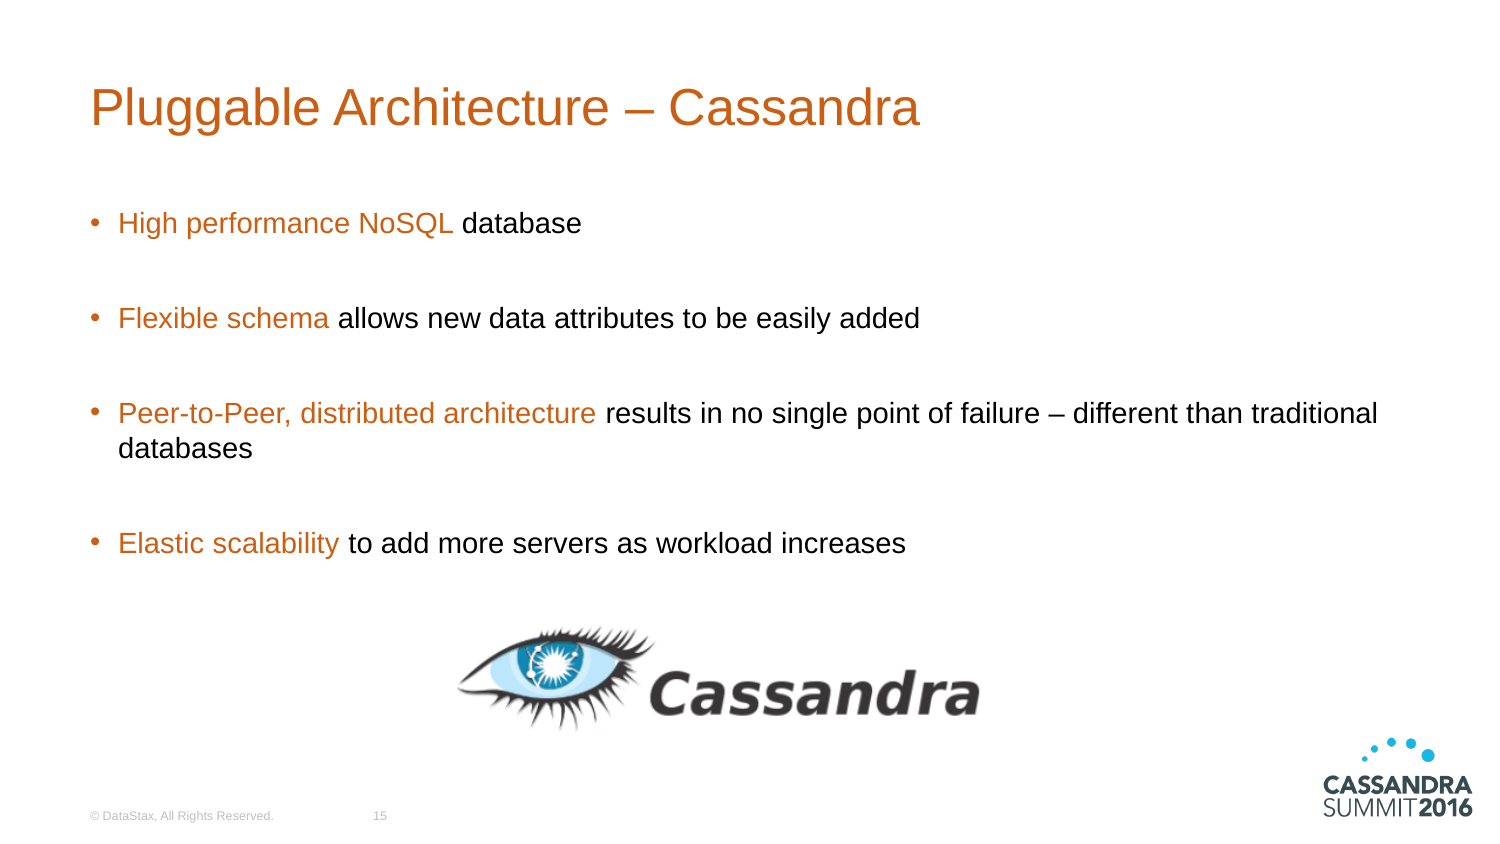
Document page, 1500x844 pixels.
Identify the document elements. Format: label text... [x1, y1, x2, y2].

picture [449, 621, 1013, 735]
footer © DataStax, All Rights Reserved. [75, 793, 337, 839]
list High performance NoSQL database Flexible schema allows new data attributes to be easily added Peer-to-Peer, distributed architecture results in no single point of failure – different than traditional databases Elastic scalability to add more servers as workload increases [75, 196, 1425, 722]
slide_number 15 [346, 793, 414, 839]
picture [1320, 734, 1475, 819]
title Pluggable Architecture – Cassandra [75, 33, 1425, 175]
